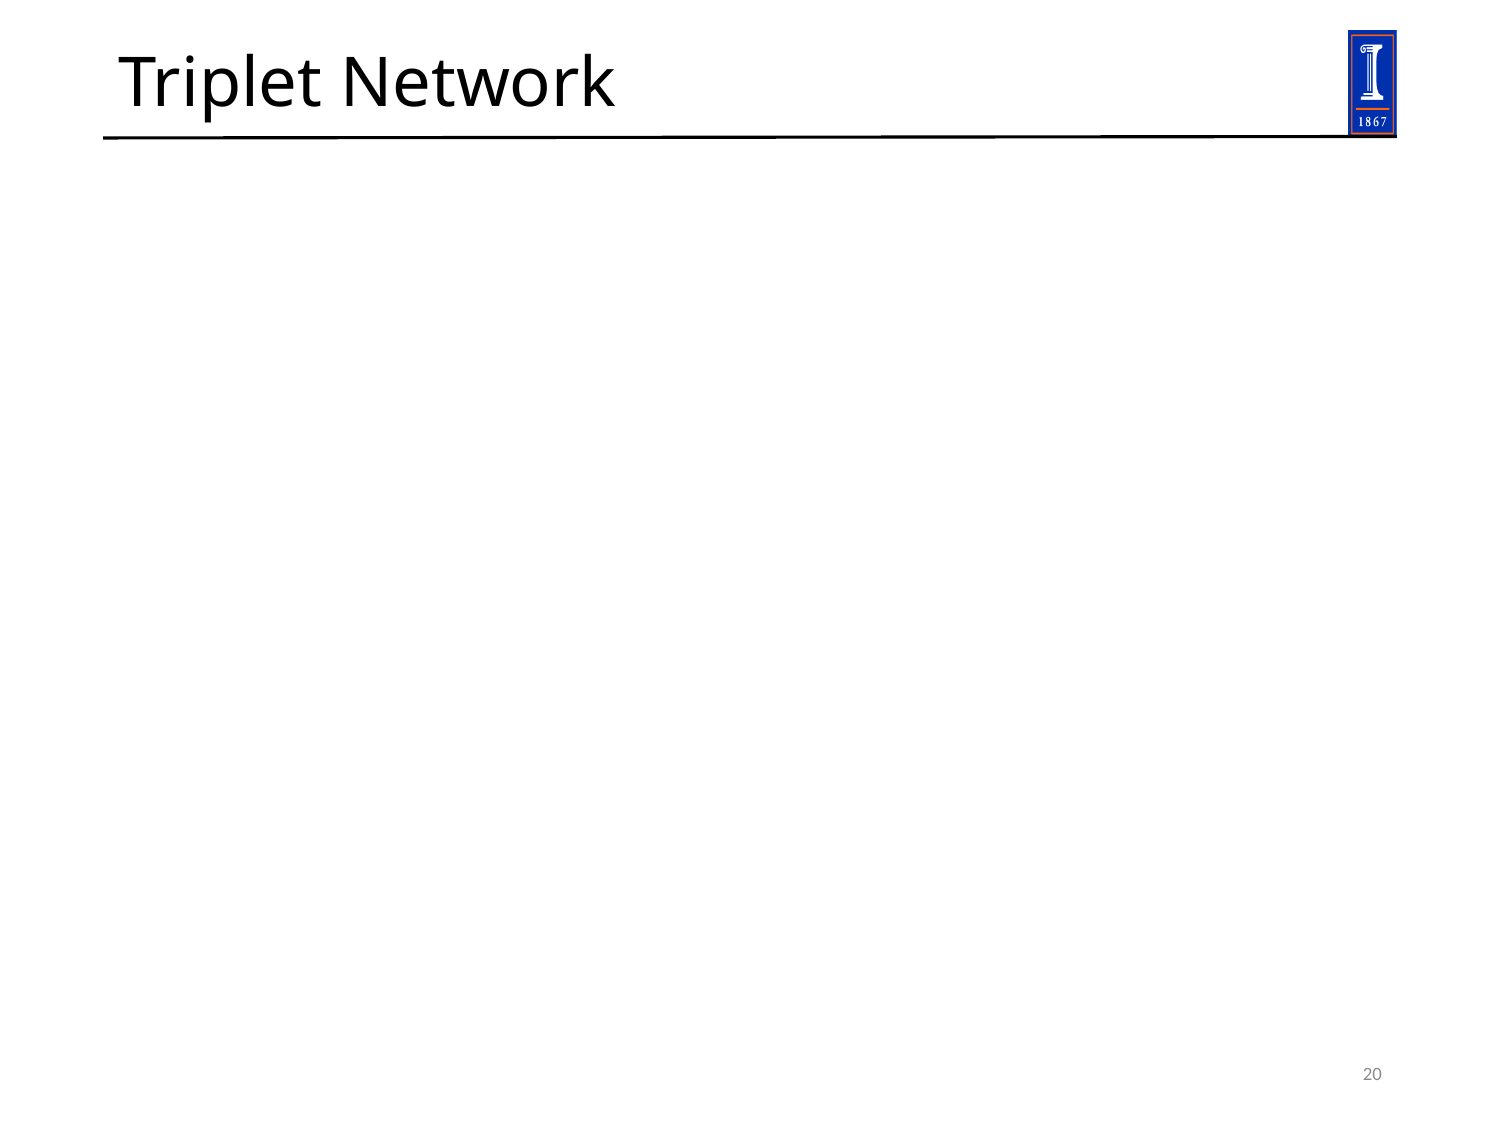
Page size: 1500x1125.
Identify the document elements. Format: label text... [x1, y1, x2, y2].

title Triplet Network [103, 30, 1397, 138]
slide_number 20 [1059, 1042, 1397, 1103]
